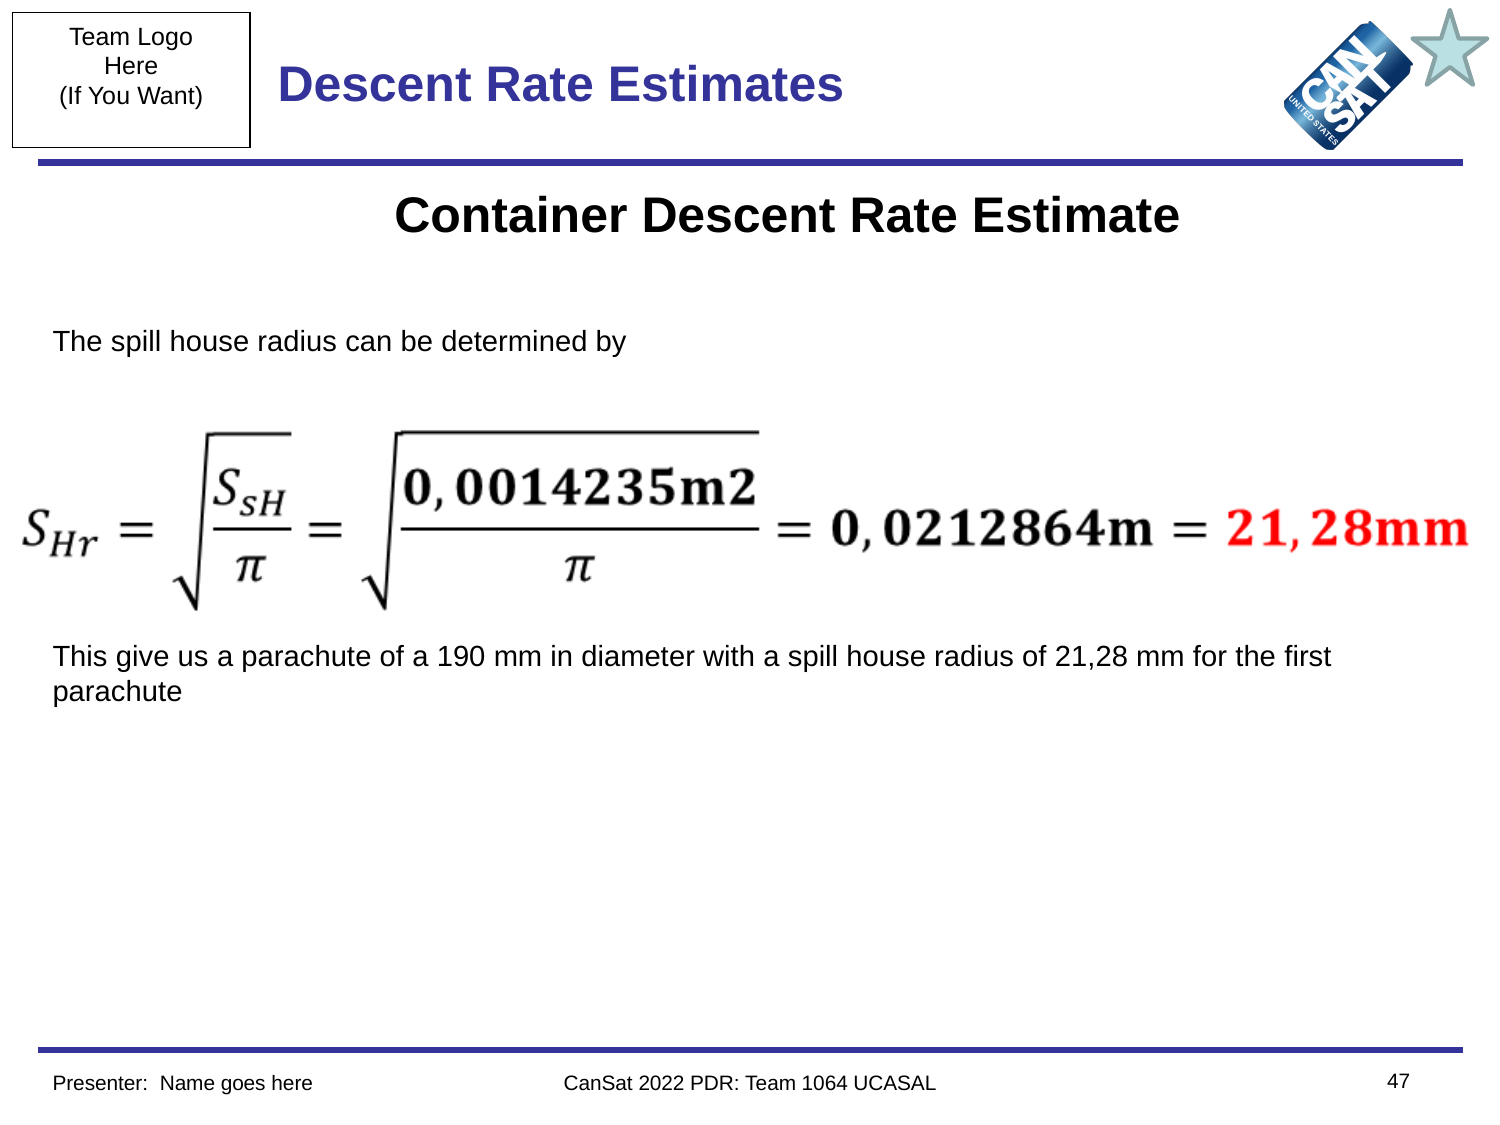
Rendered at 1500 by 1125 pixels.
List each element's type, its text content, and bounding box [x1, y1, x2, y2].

picture [1284, 21, 1413, 150]
picture [21, 407, 1479, 615]
title Descent Rate Estimates [262, 12, 1238, 150]
slide_number ‹#› [1312, 1059, 1425, 1100]
text_box Container Descent Rate Estimate The spill house radius can be determined by This give us a parachute of a 190 mm in diameter with a spill house radius of 21,28 mm for the first parachute [37, 174, 1463, 405]
text_box Container Descent Rate Estimate The spill house radius can be determined by This give us a parachute of a 190 mm in diameter with a spill house radius of 21,28 mm for the first parachute [37, 623, 1463, 1025]
footer CanSat 2022 PDR: Team 1064 UCASAL [450, 1062, 1050, 1103]
text_box [1412, 9, 1488, 85]
text_box Presenter: Name goes here [37, 1062, 413, 1103]
